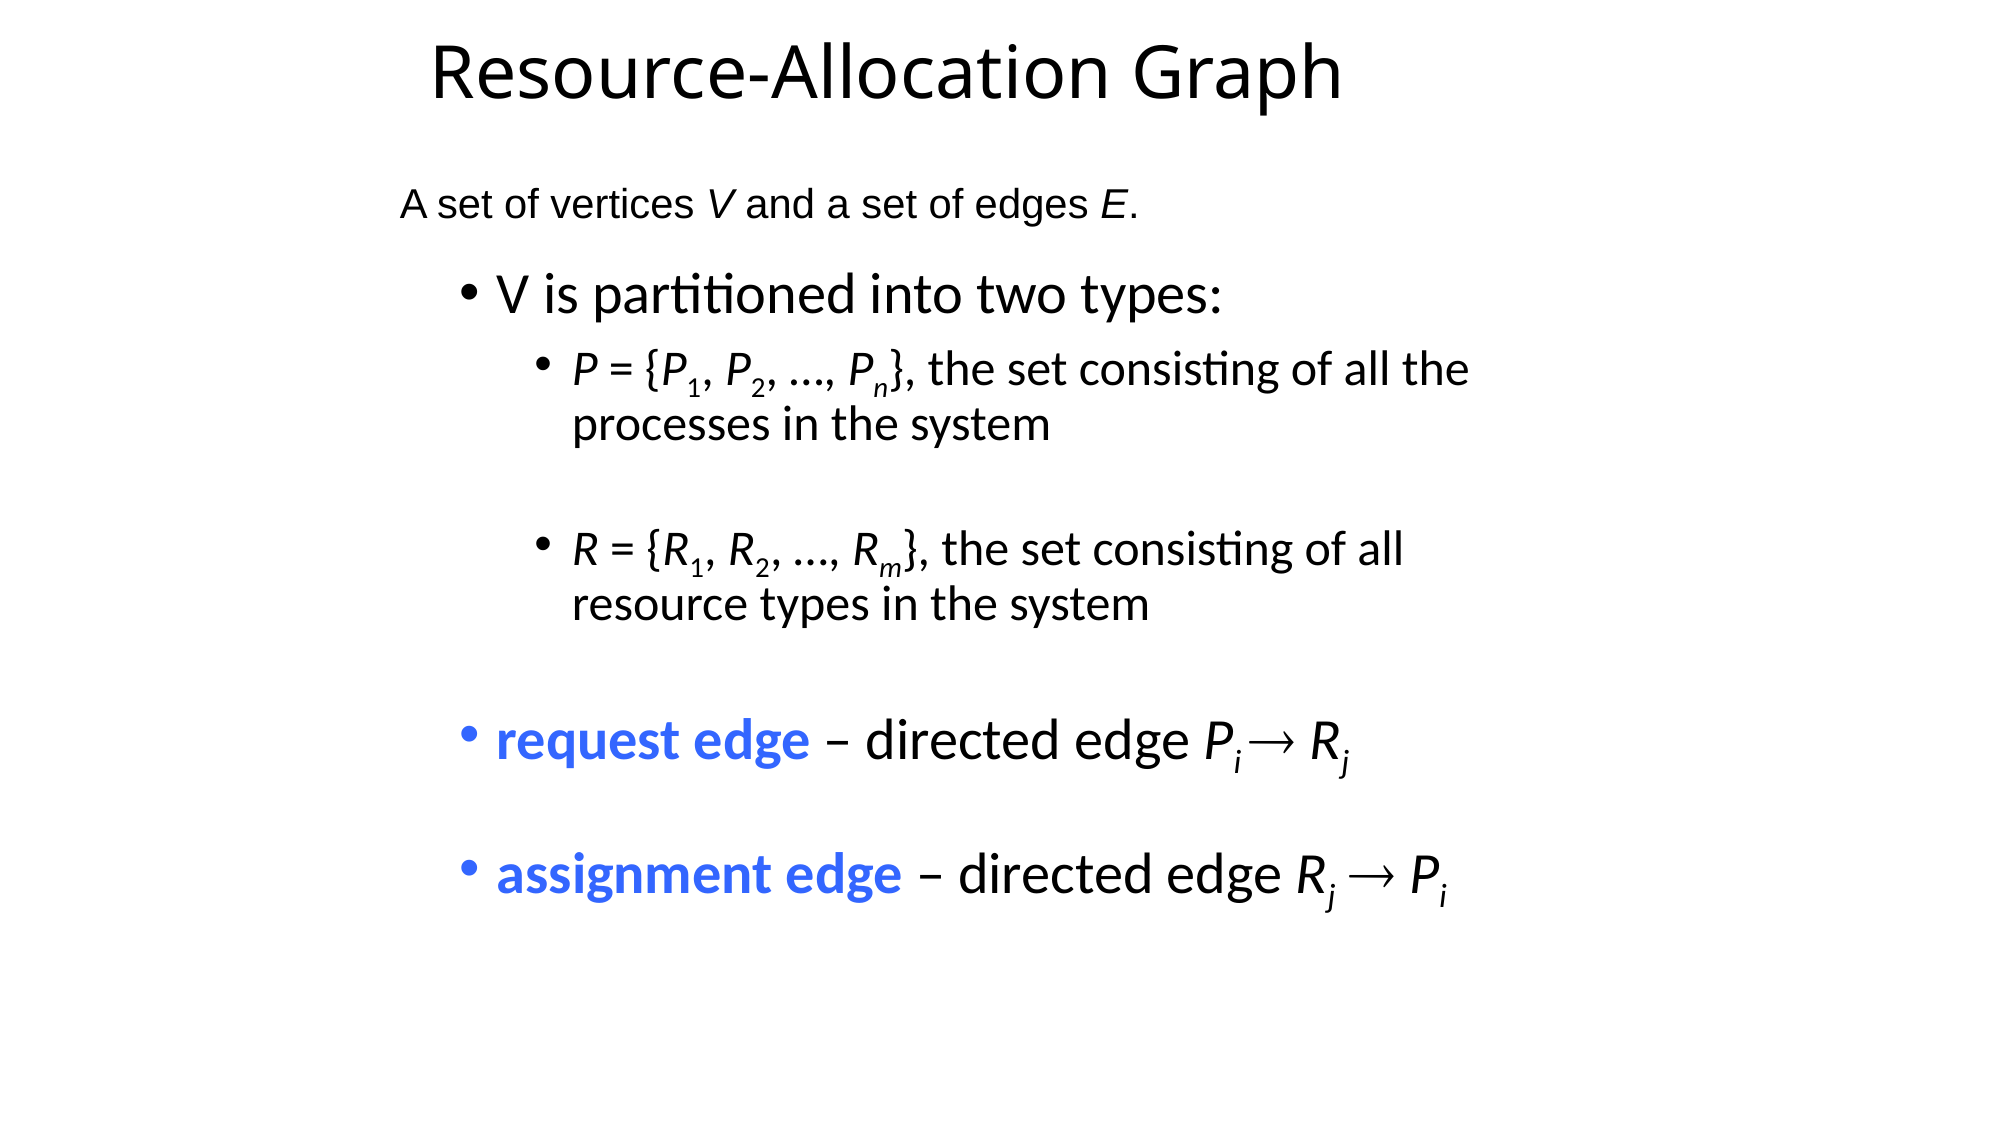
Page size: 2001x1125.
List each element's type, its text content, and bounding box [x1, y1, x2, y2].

title Resource-Allocation Graph [414, 27, 1675, 122]
text_box A set of vertices V and a set of edges E. [385, 169, 1155, 235]
list V is partitioned into two types: P = {P1, P2, …, Pn}, the set consisting of all the processes in the system R = {R1, R2, …, Rm}, the set consisting of all resource types in the system request edge – directed edge Pi  Rj assignment edge – directed edge Rj  Pi [444, 255, 1562, 915]
